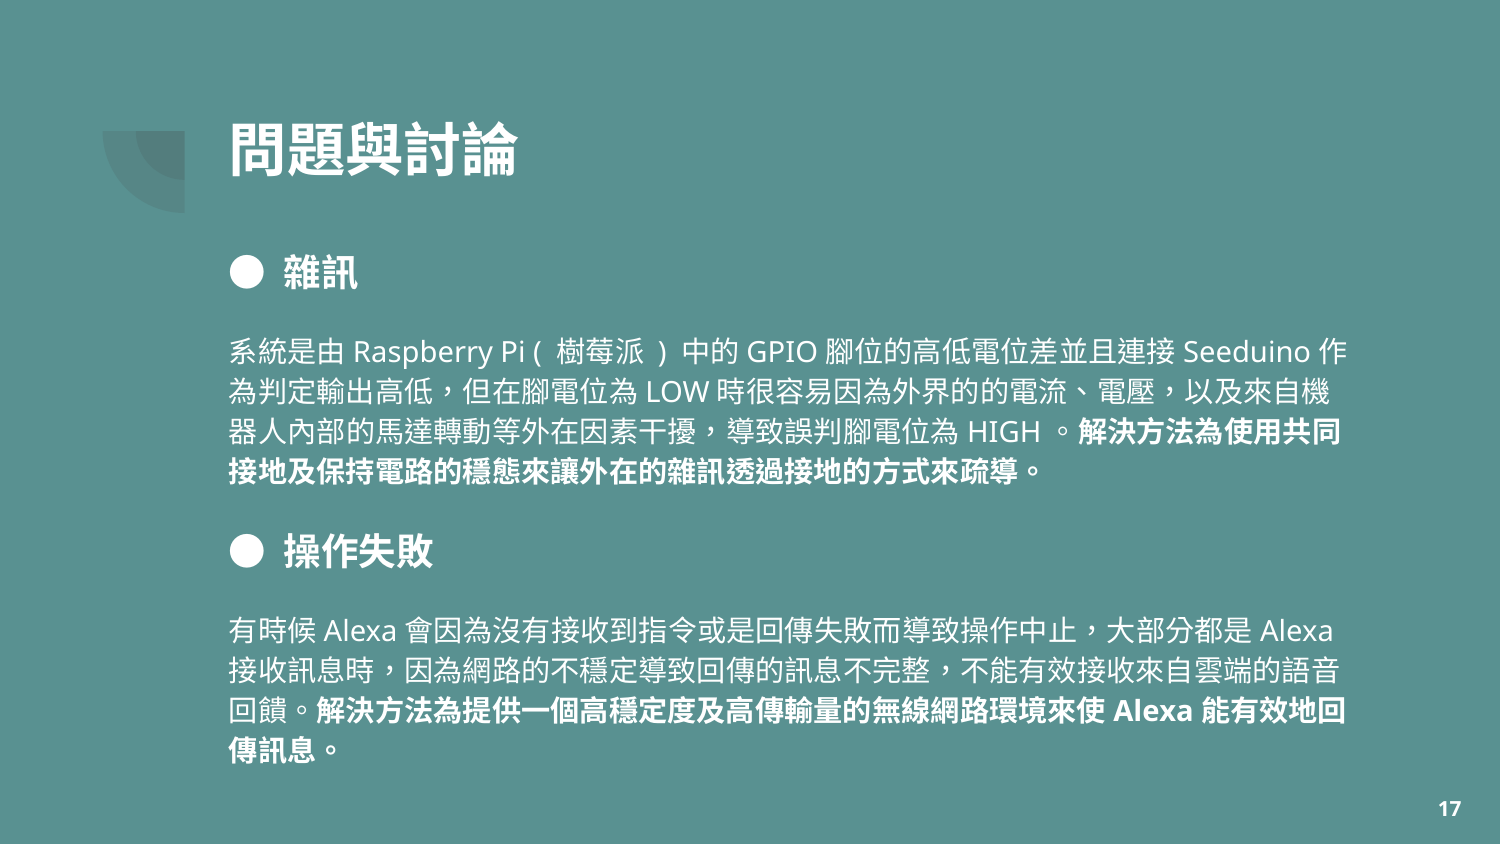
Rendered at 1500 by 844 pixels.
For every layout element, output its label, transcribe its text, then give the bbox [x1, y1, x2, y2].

slide_number ‹#› [1386, 777, 1477, 842]
title 問題與討論 [213, 98, 1368, 227]
list ● 雜訊 系統是由Raspberry Pi ( 樹莓派 ) 中的GPIO腳位的高低電位差並且連接Seeduino作為判定輸出高低，但在腳電位為LOW時很容易因為外界的的電流、電壓，以及來自機器人內部的馬達轉動等外在因素干擾，導致誤判腳電位為HIGH。解決方法為使用共同接地及保持電路的穩態來讓外在的雜訊透過接地的方式來疏導。 ● 操作失敗 有時候Alexa會因為沒有接收到指令或是回傳失敗而導致操作中止，大部分都是Alexa接收訊息時，因為網路的不穩定導致回傳的訊息不完整，不能有效接收來自雲端的語音回饋。解決方法為提供一個高穩定度及高傳輸量的無線網路環境來使Alexa能有效地回傳訊息。 [213, 227, 1368, 721]
